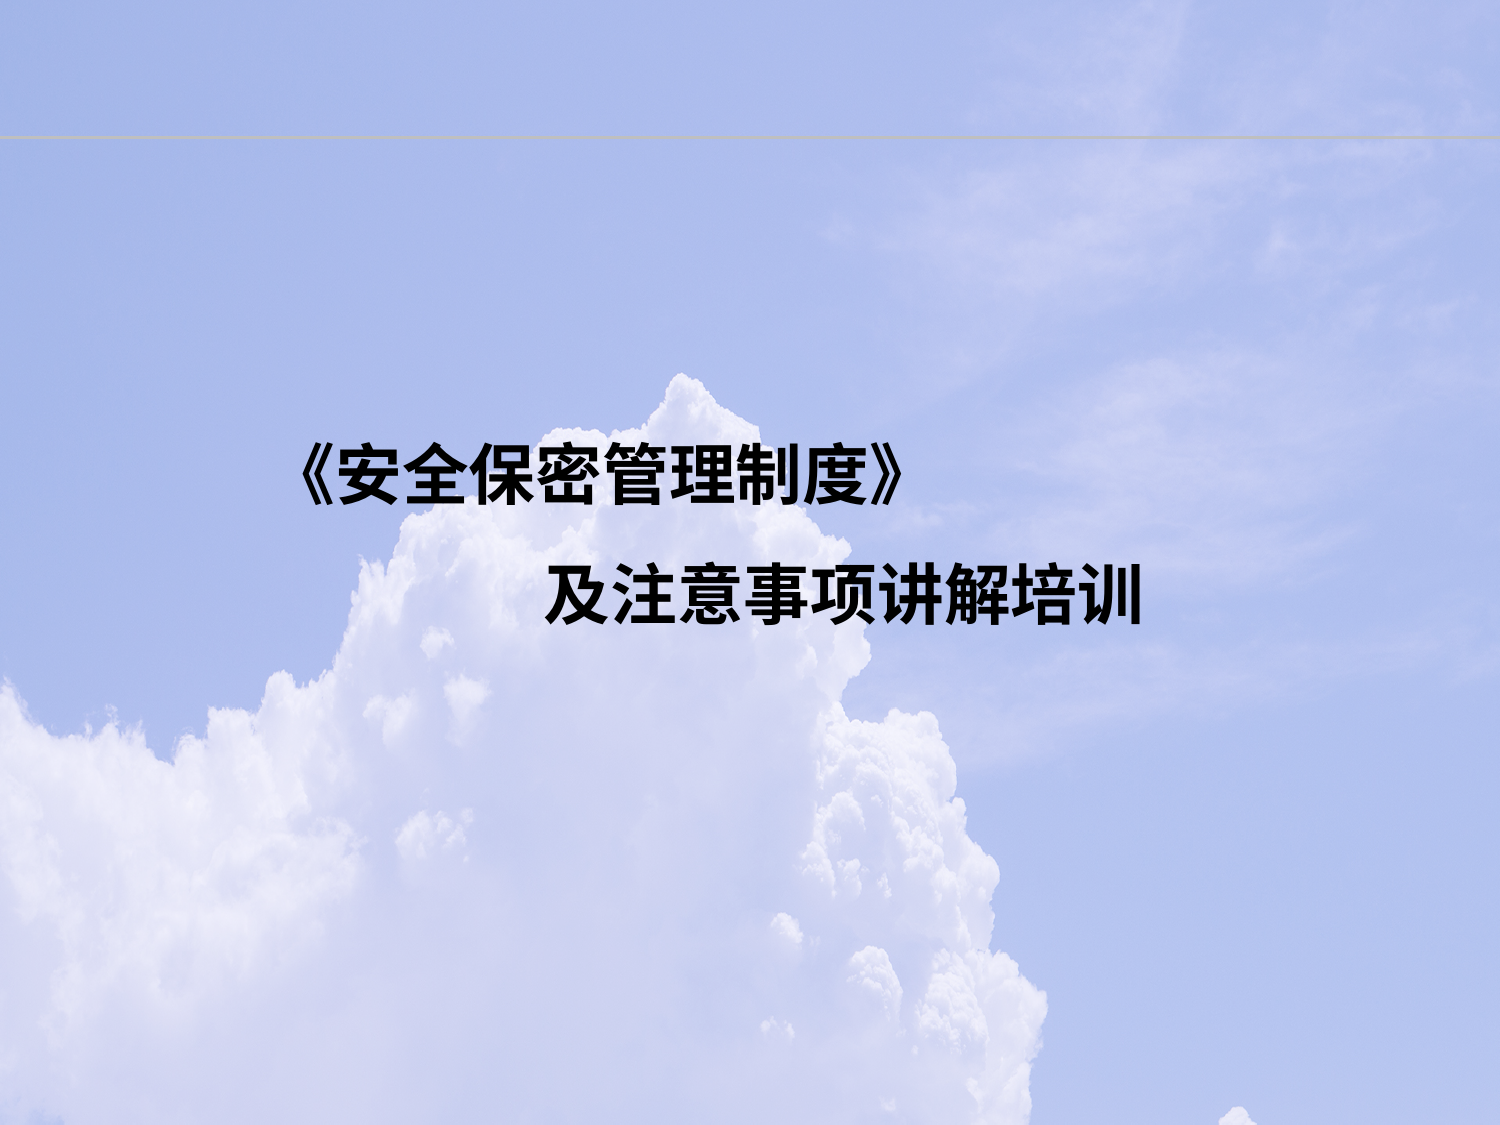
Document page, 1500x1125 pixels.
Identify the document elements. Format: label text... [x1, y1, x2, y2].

text_box 《安全保密管理制度》 及注意事项讲解培训 [253, 385, 1187, 640]
